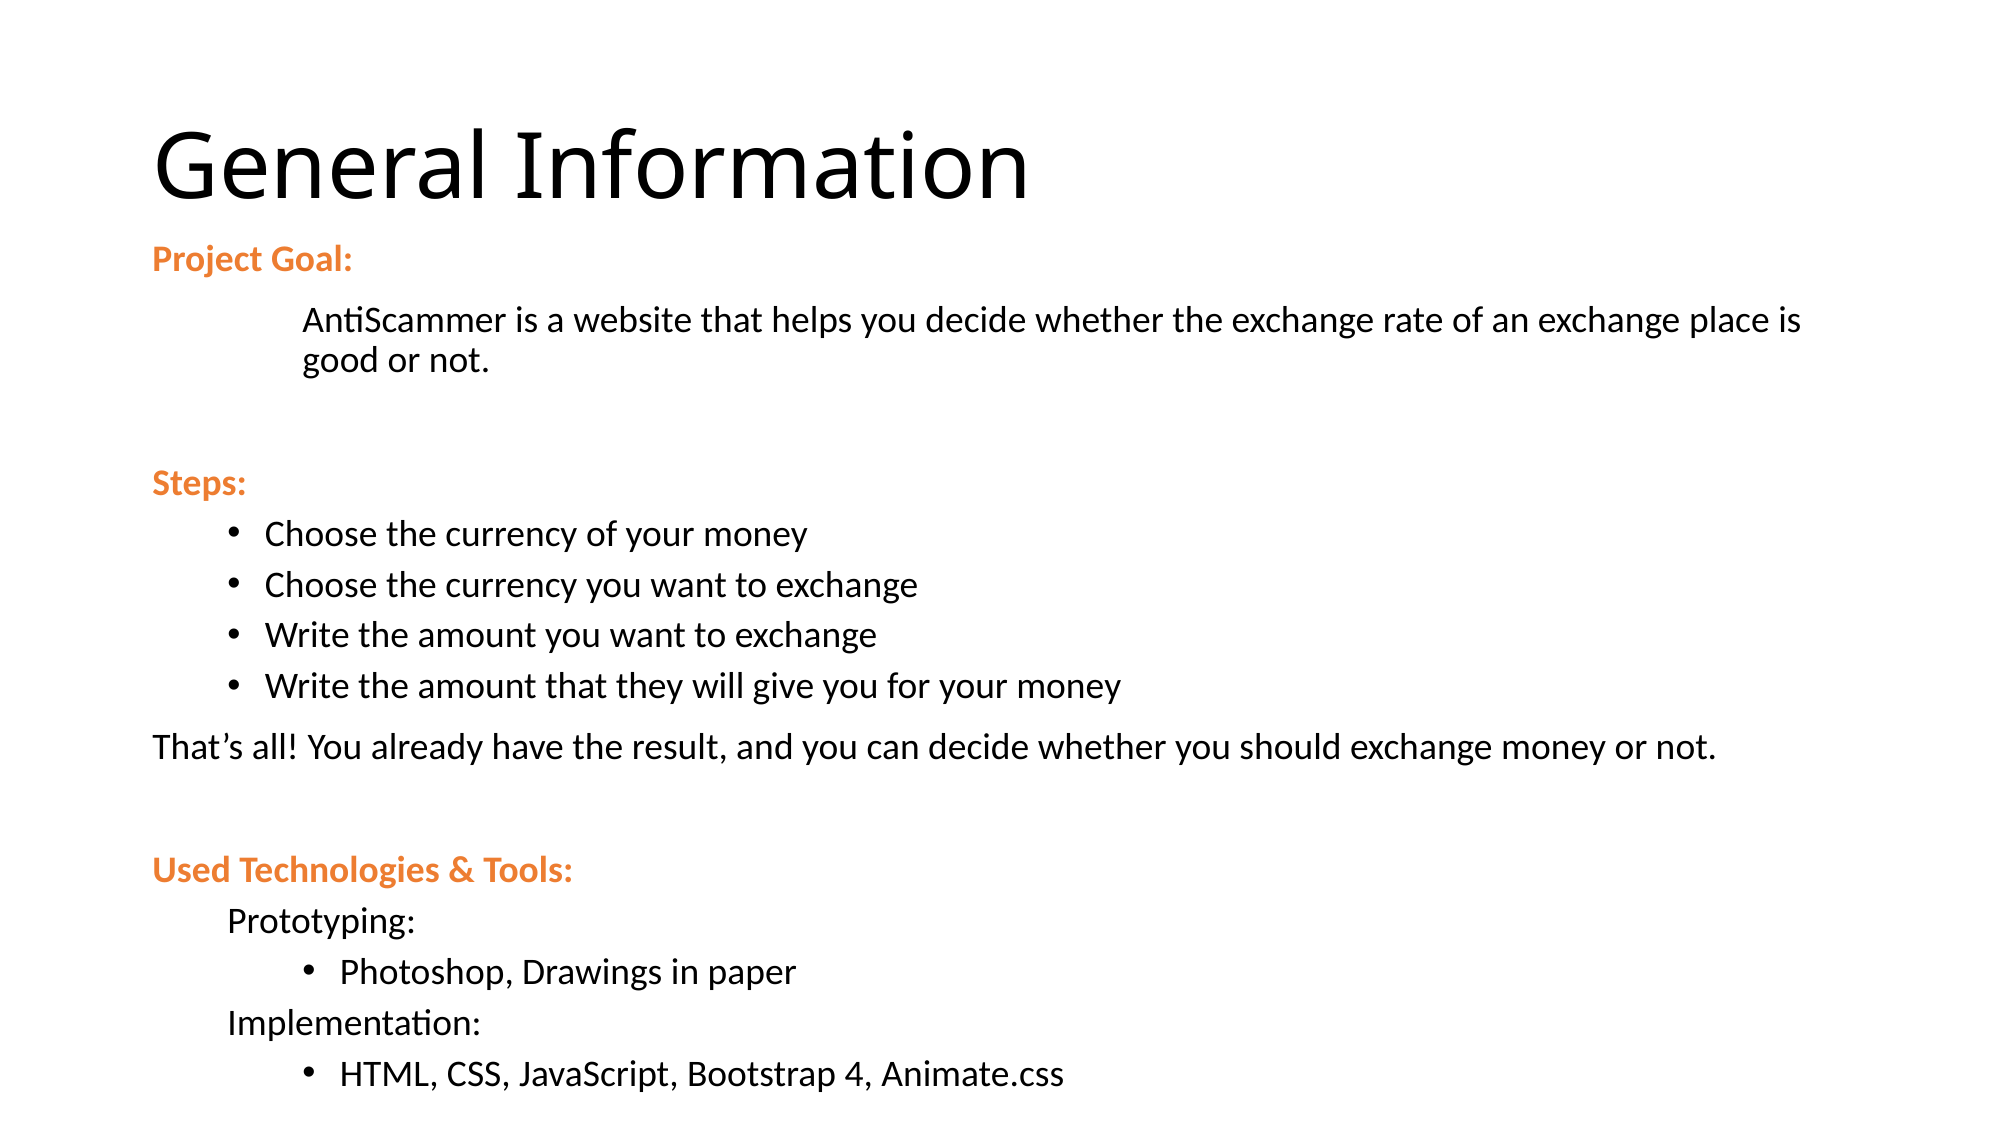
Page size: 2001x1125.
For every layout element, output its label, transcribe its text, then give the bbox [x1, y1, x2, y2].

title General Information [137, 59, 1863, 231]
list Project Goal: AntiScammer is a website that helps you decide whether the exchange rate of an exchange place is good or not. Steps: Choose the currency of your money Choose the currency you want to exchange Write the amount you want to exchange Write the amount that they will give you for your money That’s all! You already have the result, and you can decide whether you should exchange money or not. Used Technologies & Tools: Prototyping: Photoshop, Drawings in paper Implementation: HTML, CSS, JavaScript, Bootstrap 4, Animate.css [137, 231, 1889, 1066]
